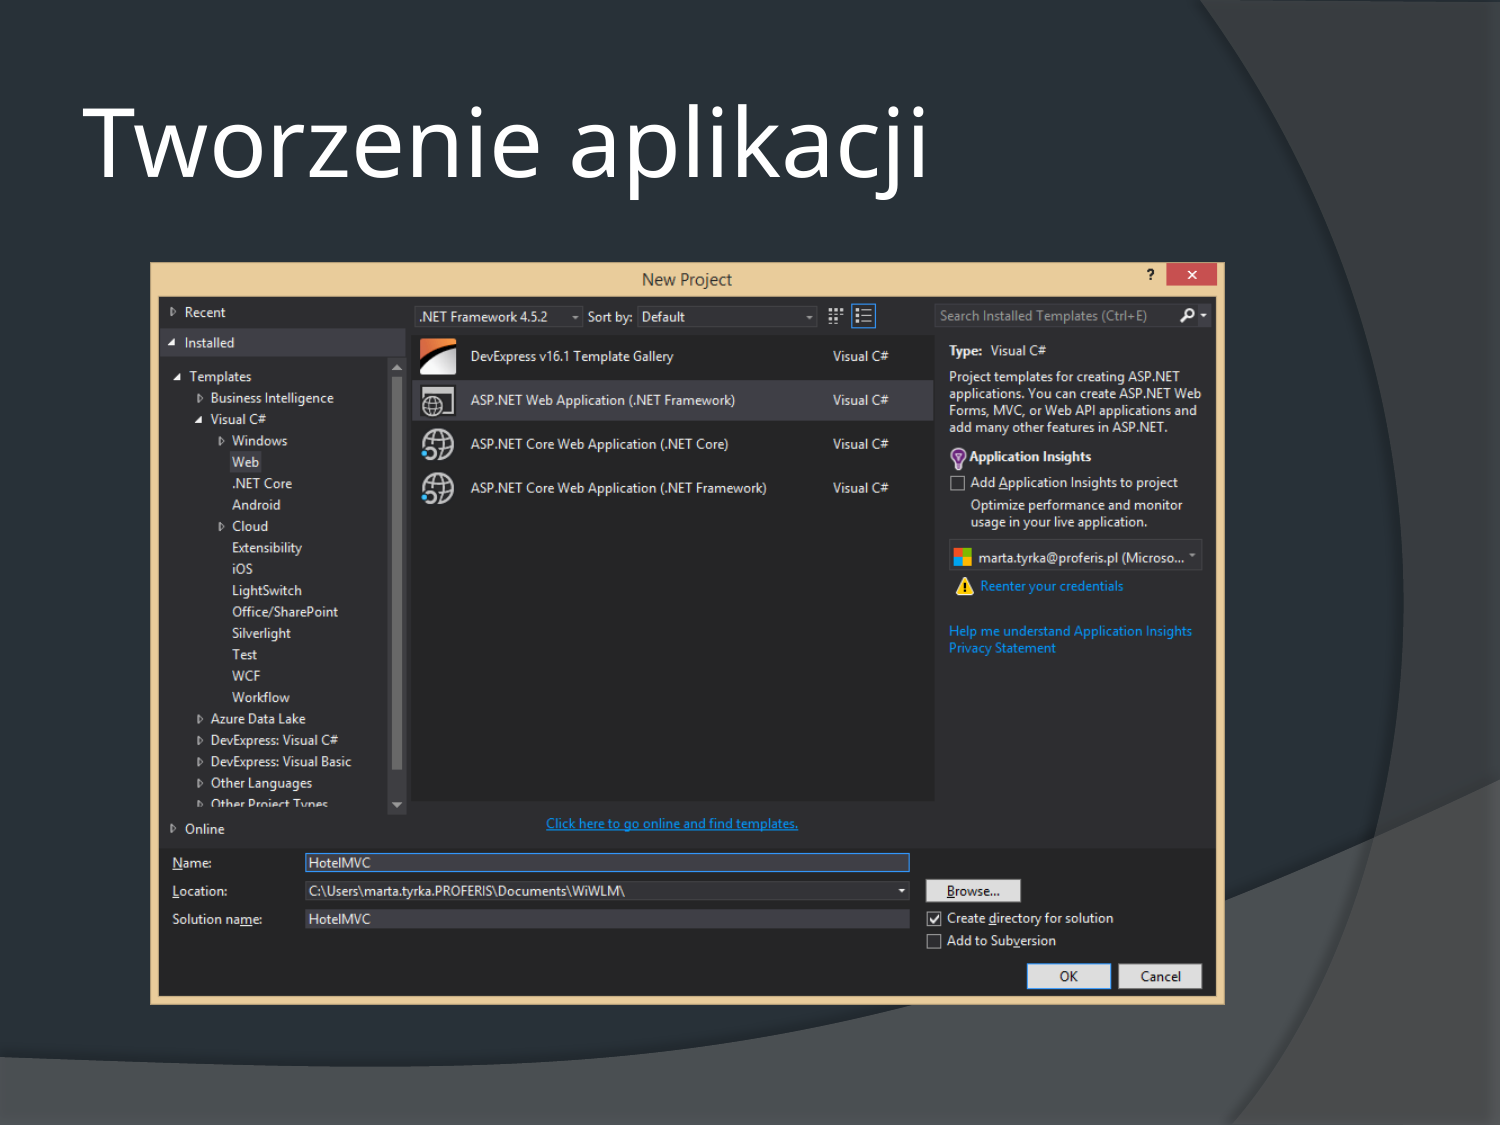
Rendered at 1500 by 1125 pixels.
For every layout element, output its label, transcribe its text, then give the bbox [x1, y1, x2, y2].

title Tworzenie aplikacji [75, 45, 1300, 233]
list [150, 262, 1225, 1006]
